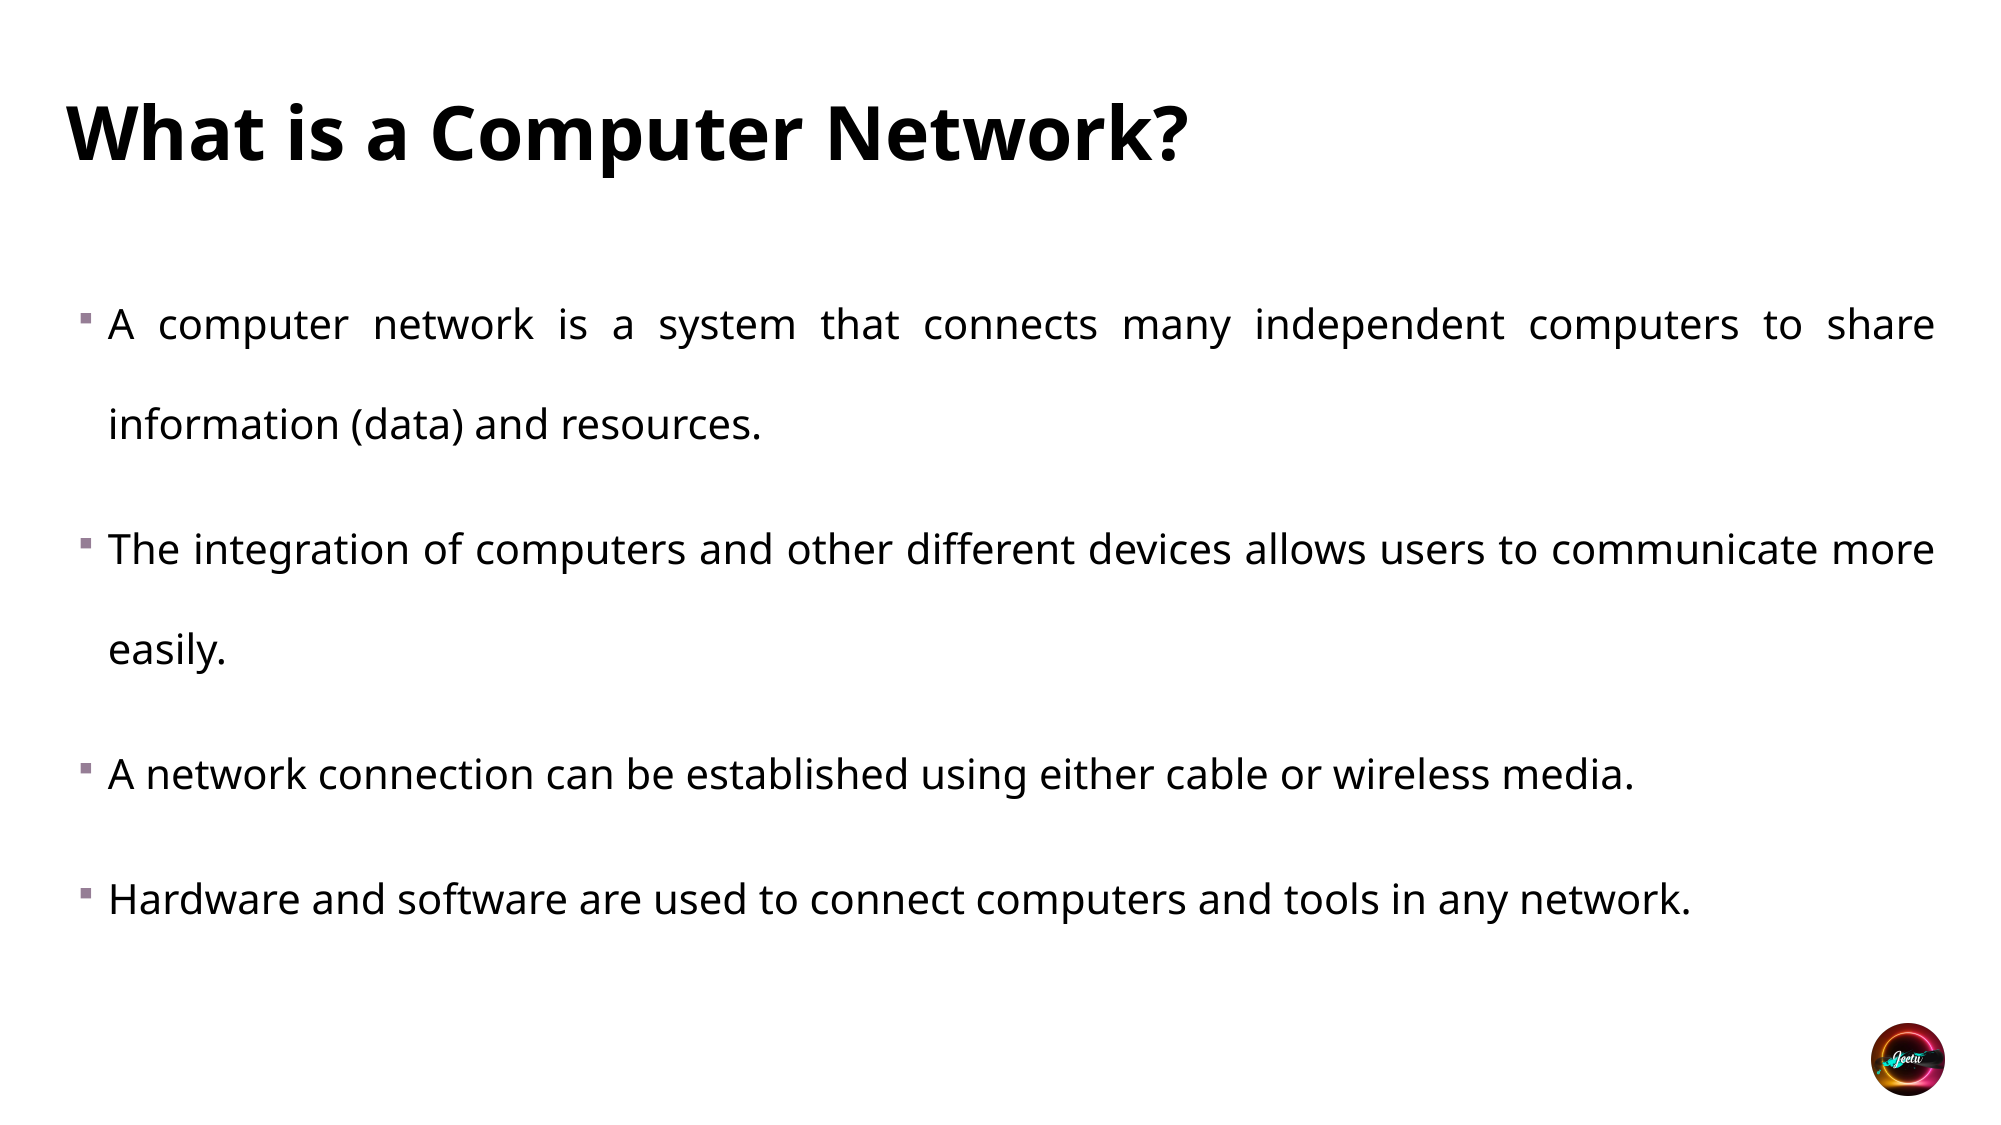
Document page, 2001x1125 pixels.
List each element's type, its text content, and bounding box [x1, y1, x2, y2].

title What is a Computer Network? [51, 50, 1952, 222]
picture [1871, 1049, 1945, 1096]
list A computer network is a system that connects many independent computers to share information (data) and resources. The integration of computers and other different devices allows users to communicate more easily. A network connection can be established using either cable or wireless media. Hardware and software are used to connect computers and tools in any network. [62, 239, 1952, 1049]
